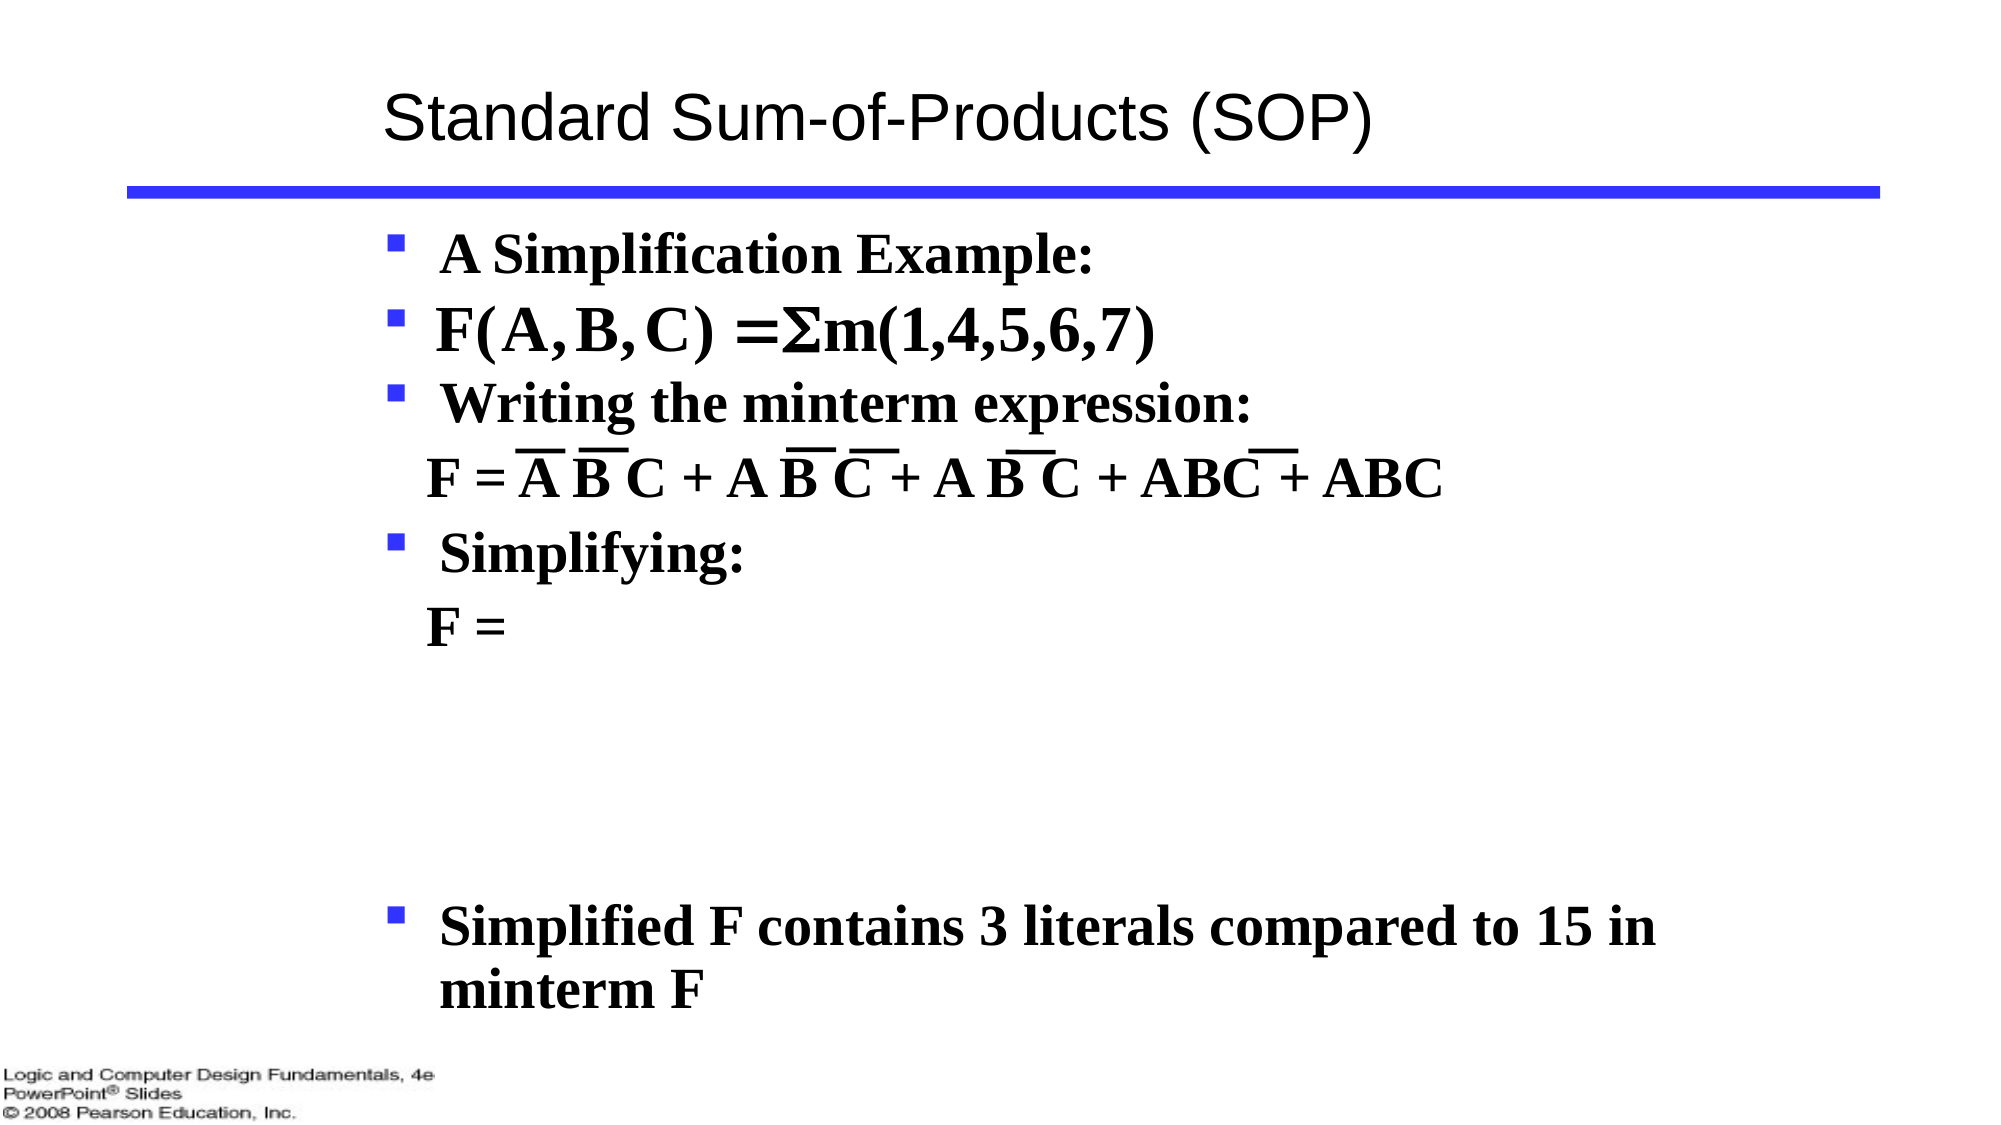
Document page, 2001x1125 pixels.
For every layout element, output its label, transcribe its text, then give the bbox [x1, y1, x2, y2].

list A Simplification Example: Writing the minterm expression: F = A B C + A B C + A B C + ABC + ABC Simplifying: F = Simplified F contains 3 literals compared to 15 in minterm F [367, 215, 1750, 1041]
picture [3, 1066, 435, 1123]
title Standard Sum-of-Products (SOP) [367, 29, 1750, 198]
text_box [431, 302, 1160, 371]
